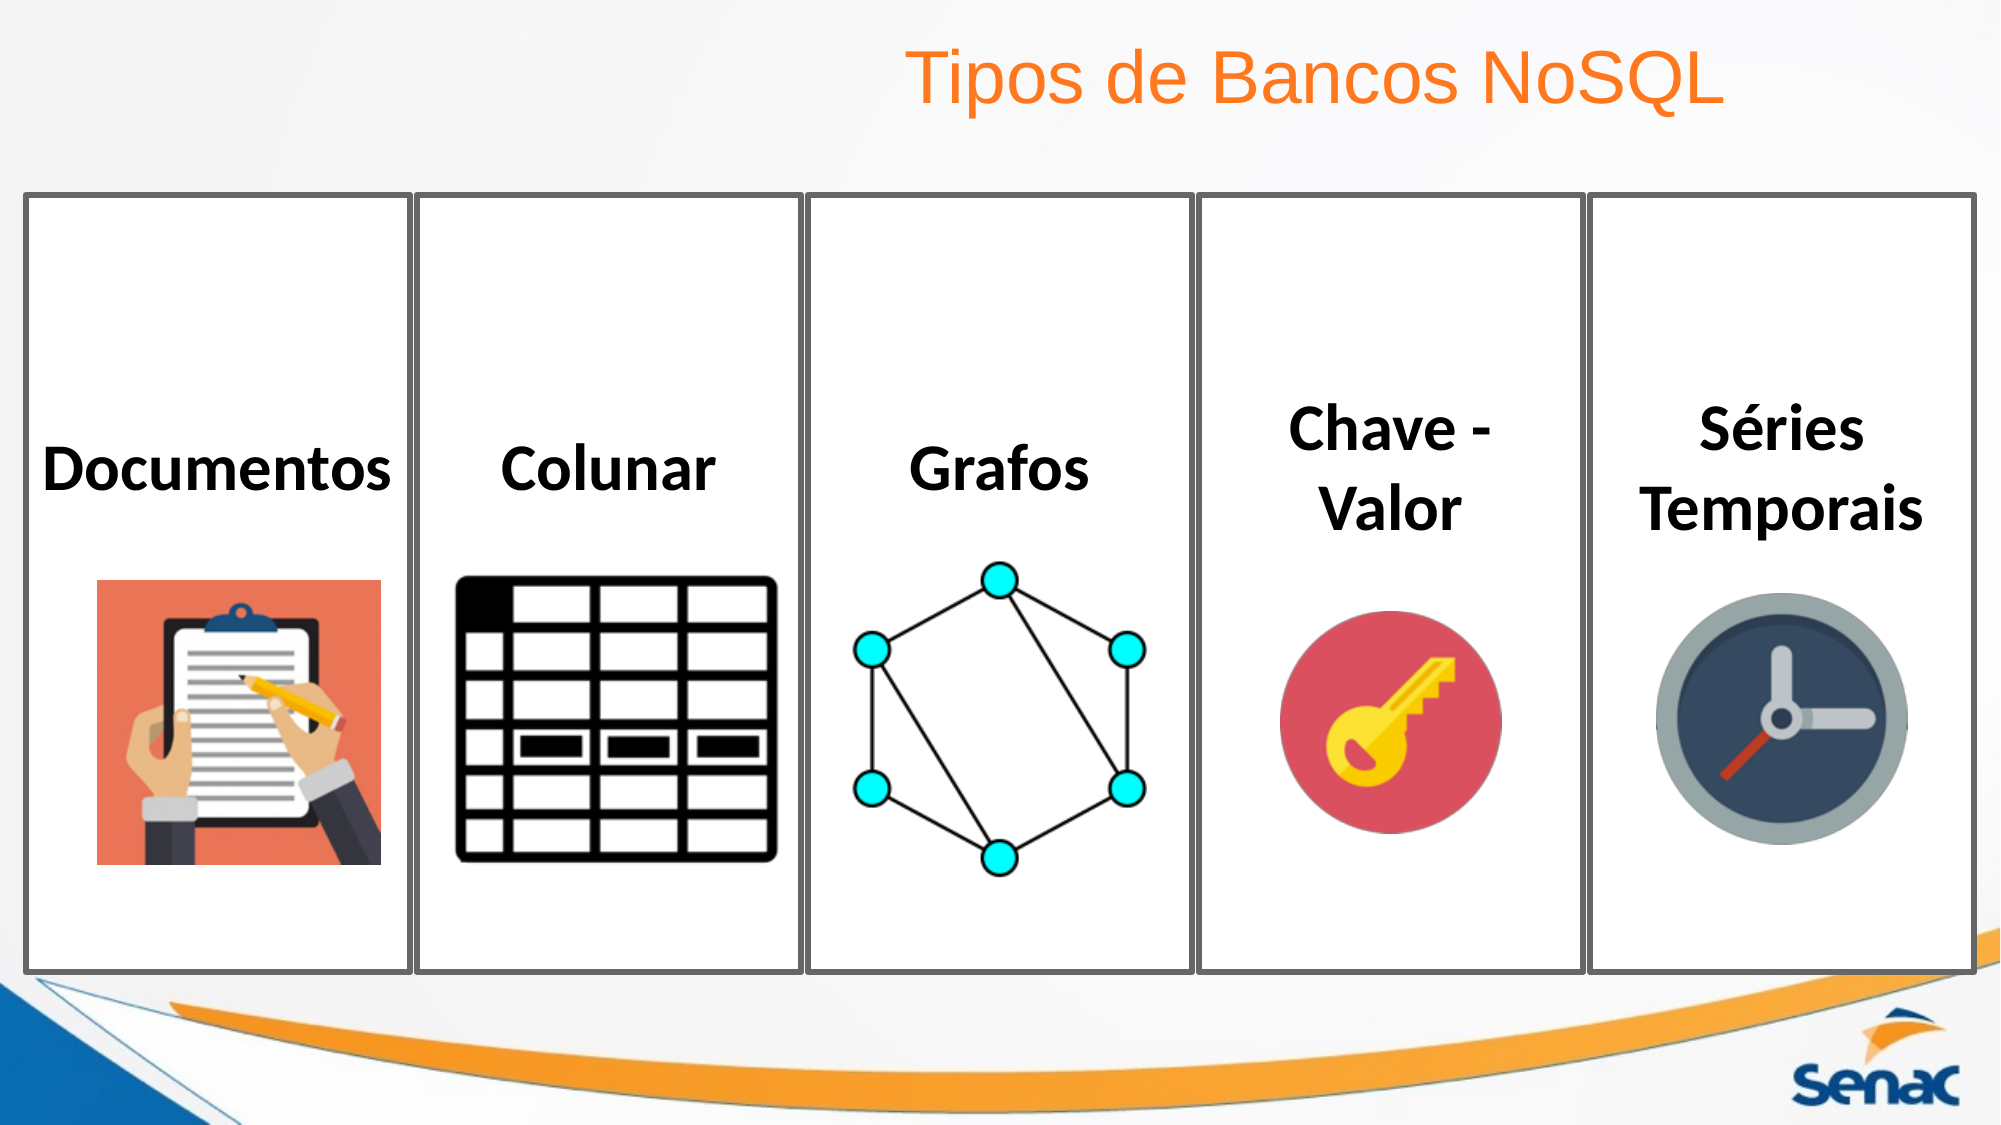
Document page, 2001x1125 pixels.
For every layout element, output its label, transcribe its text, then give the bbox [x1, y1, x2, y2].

text_box Chave - Valor [1199, 194, 1584, 973]
text_box Tipos de Bancos NoSQL [577, 21, 1743, 127]
text_box Grafos [808, 194, 1192, 973]
text_box Documentos [25, 194, 410, 973]
text_box Colunar [416, 194, 801, 973]
text_box Séries Temporais [1590, 194, 1975, 973]
picture [0, 0, 2001, 1125]
